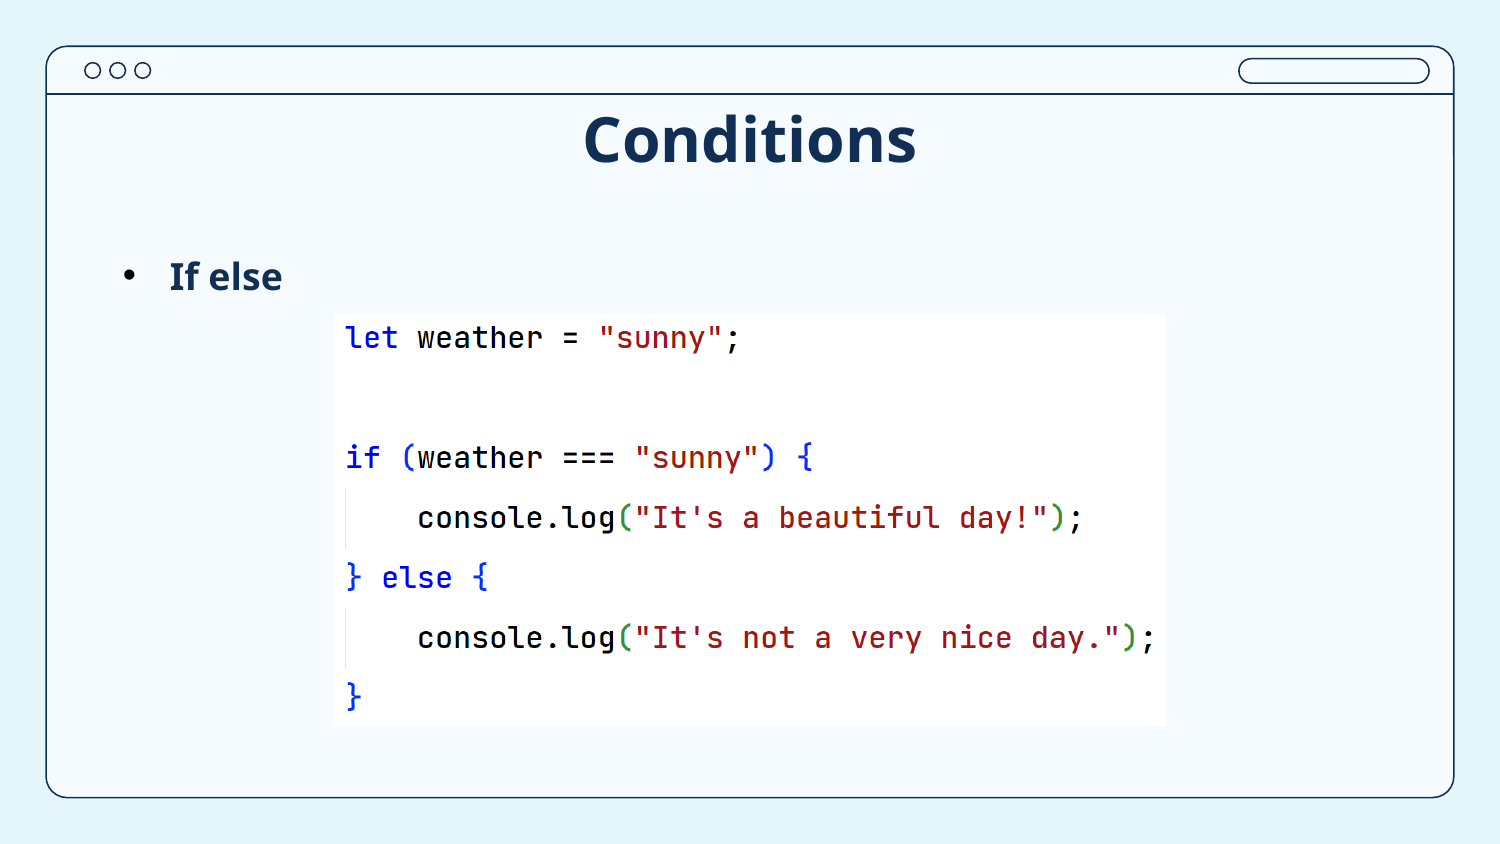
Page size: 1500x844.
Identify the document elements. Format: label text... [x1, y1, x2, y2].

picture [333, 315, 1167, 726]
text_box If else [108, 245, 299, 305]
title Conditions [118, 85, 1382, 180]
